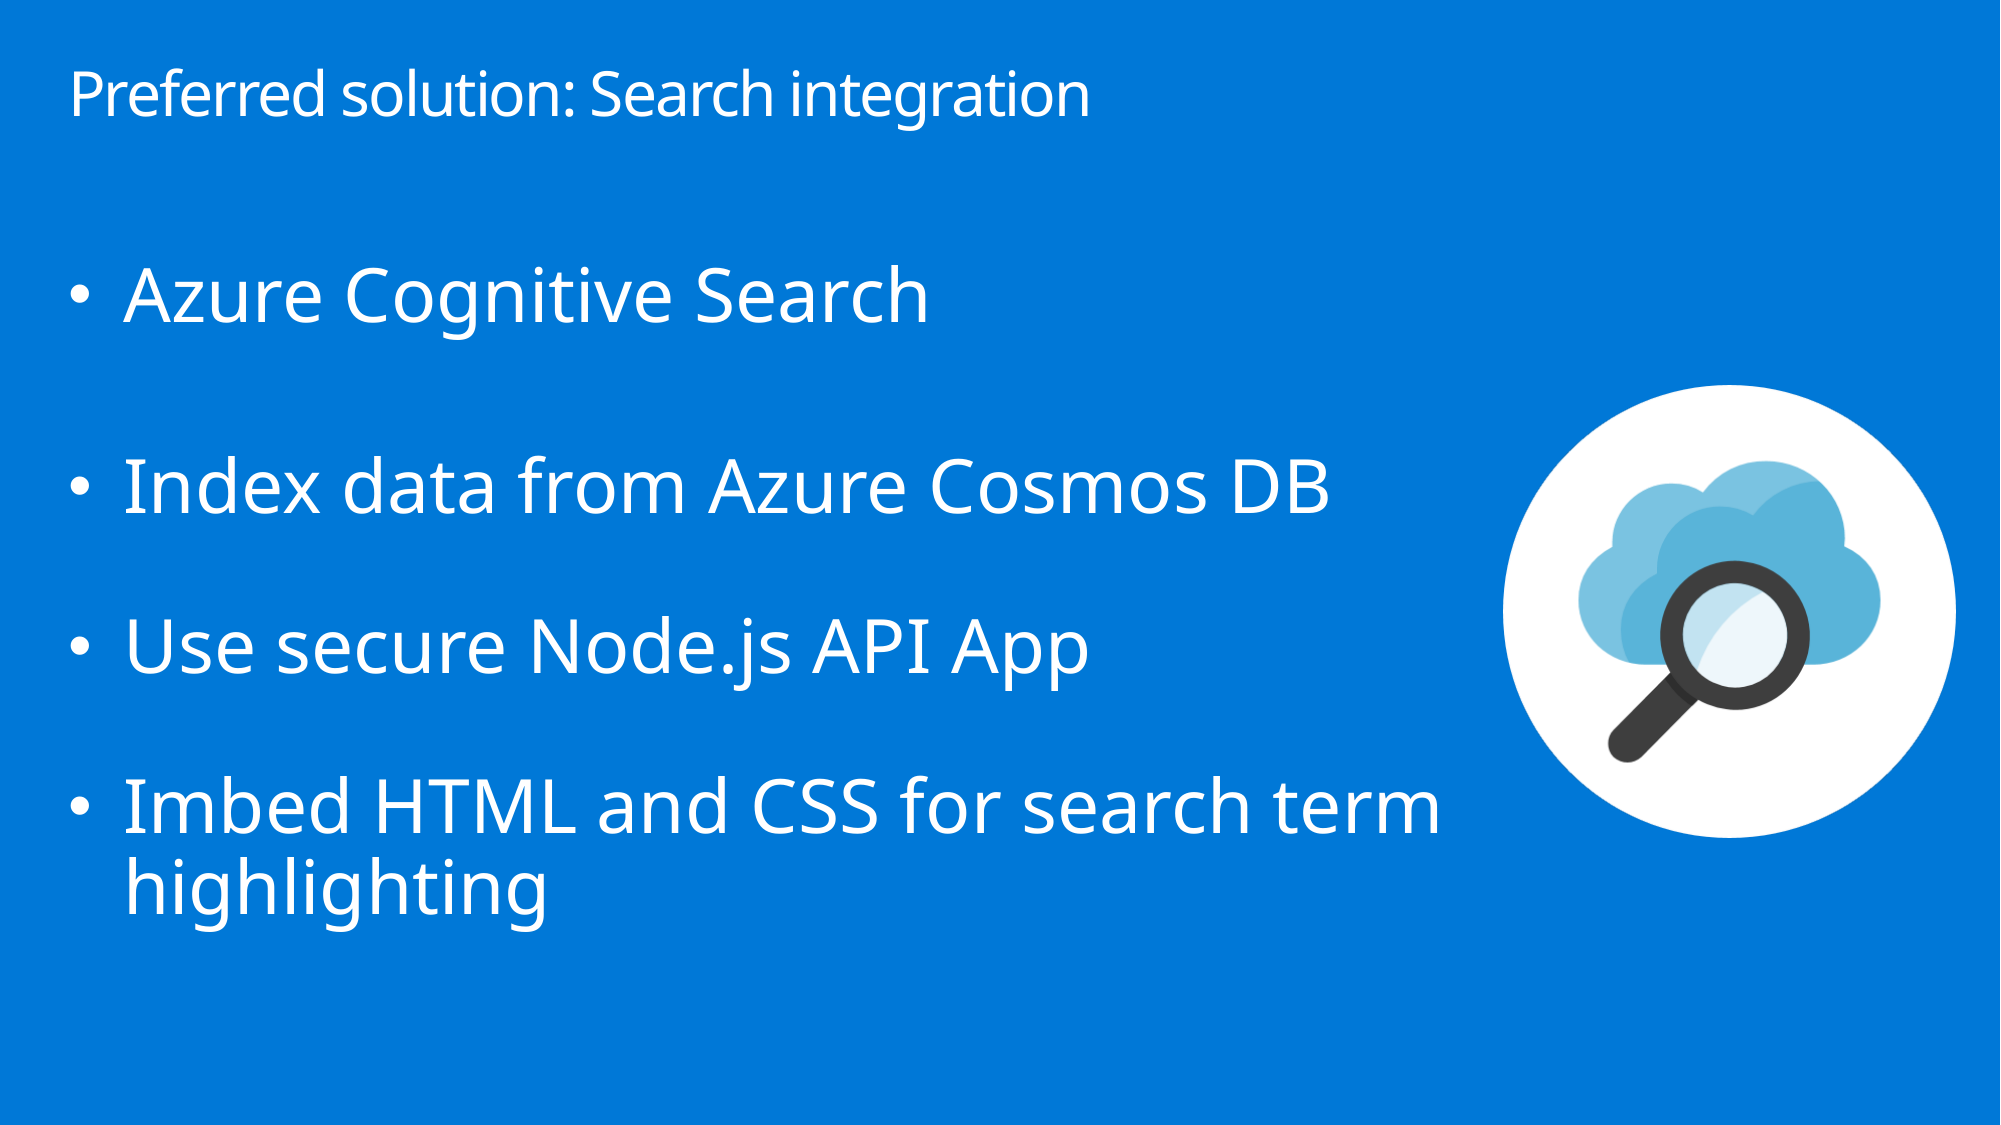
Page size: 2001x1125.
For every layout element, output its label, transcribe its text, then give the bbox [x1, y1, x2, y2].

text_box Azure Cognitive Search Index data from Azure Cosmos DB Use secure Node.js API App Imbed HTML and CSS for search term highlighting [44, 242, 1595, 982]
title Preferred solution: Search integration [44, 47, 1957, 196]
picture [1503, 385, 1956, 839]
